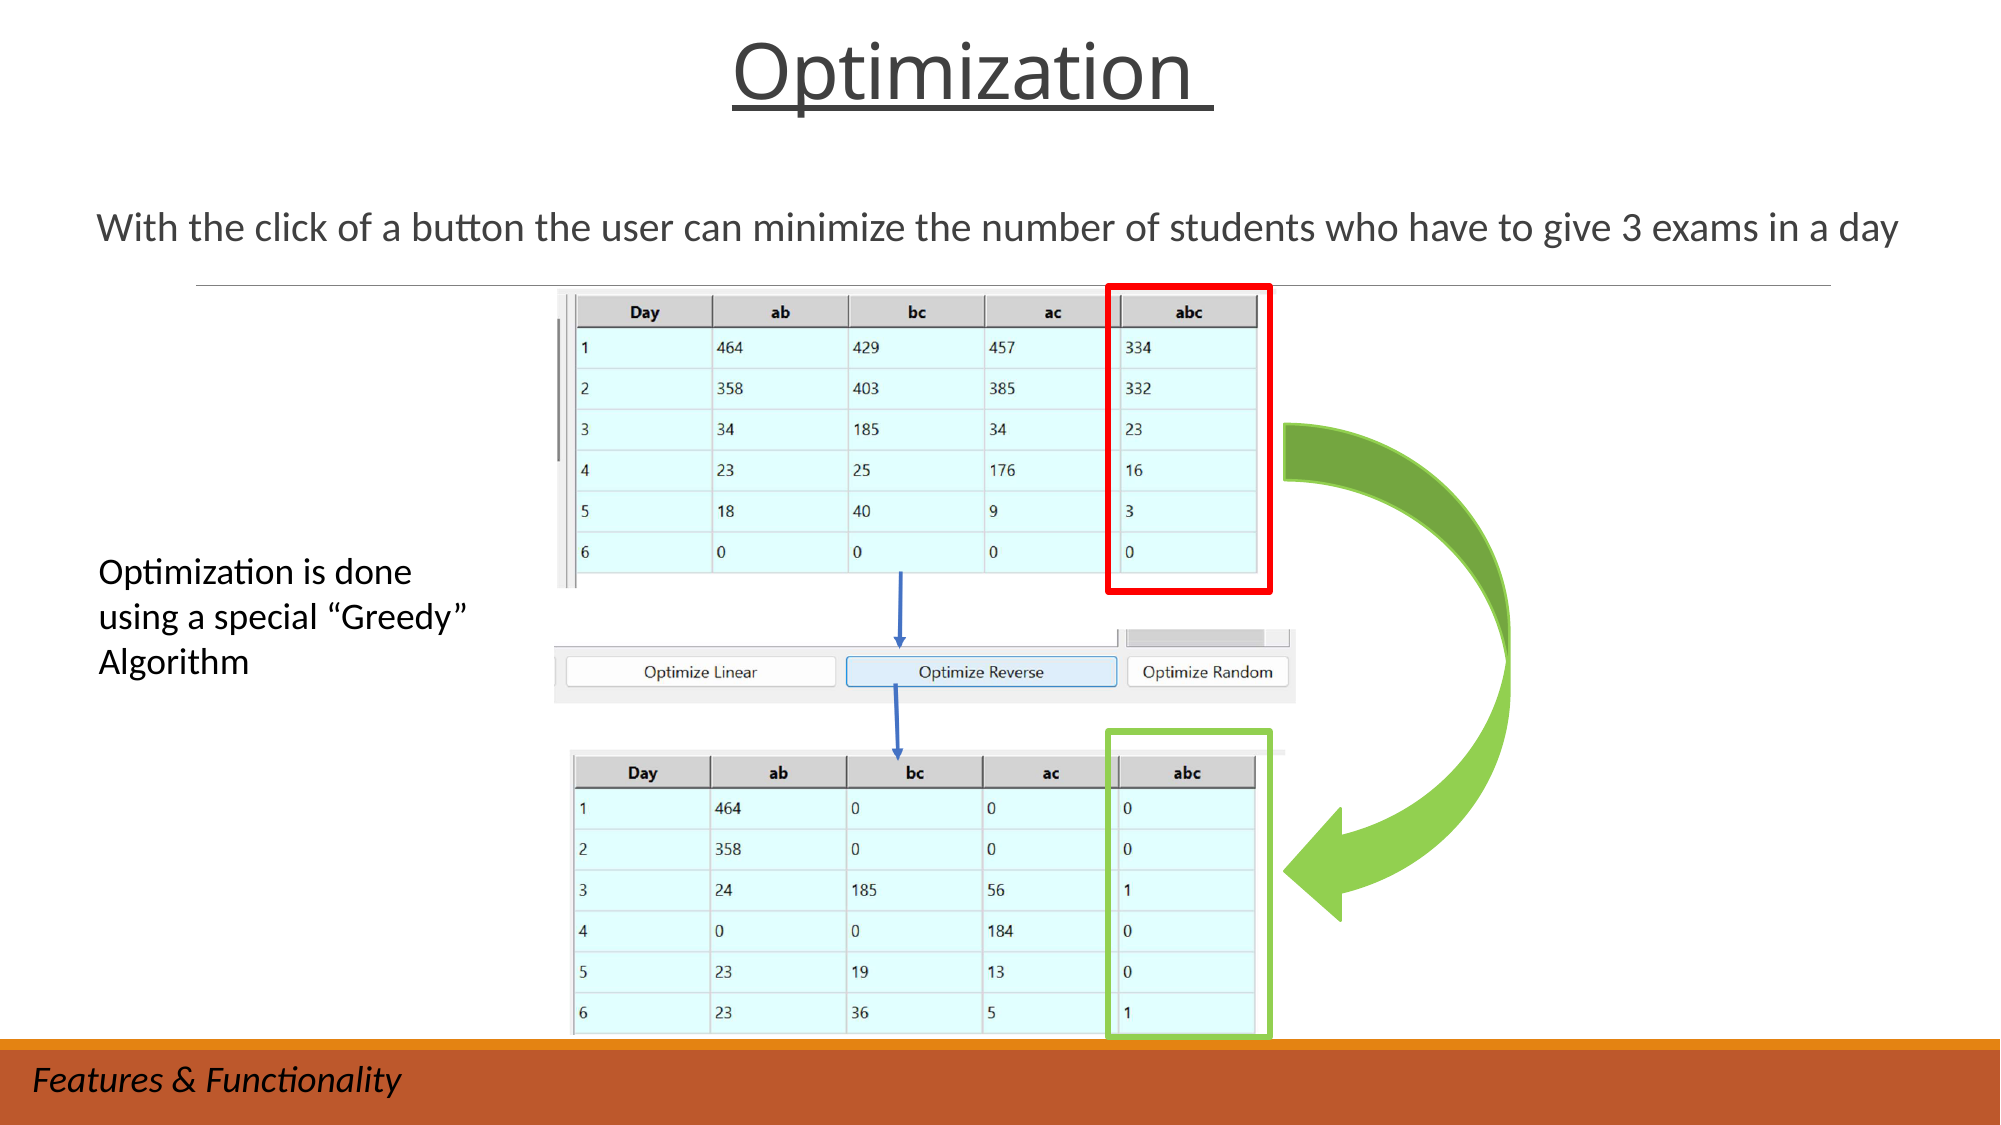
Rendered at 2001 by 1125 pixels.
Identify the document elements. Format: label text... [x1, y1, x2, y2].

text_box Features & Functionality [17, 1047, 424, 1108]
text_box Optimization is done using a special “Greedy” Algorithm [83, 539, 513, 690]
picture [553, 288, 1297, 1035]
text_box [1305, 423, 1511, 922]
list With the click of a button the user can minimize the number of students who have to give 3 exams in a day [81, 197, 1955, 275]
title Optimization [716, 0, 1284, 124]
